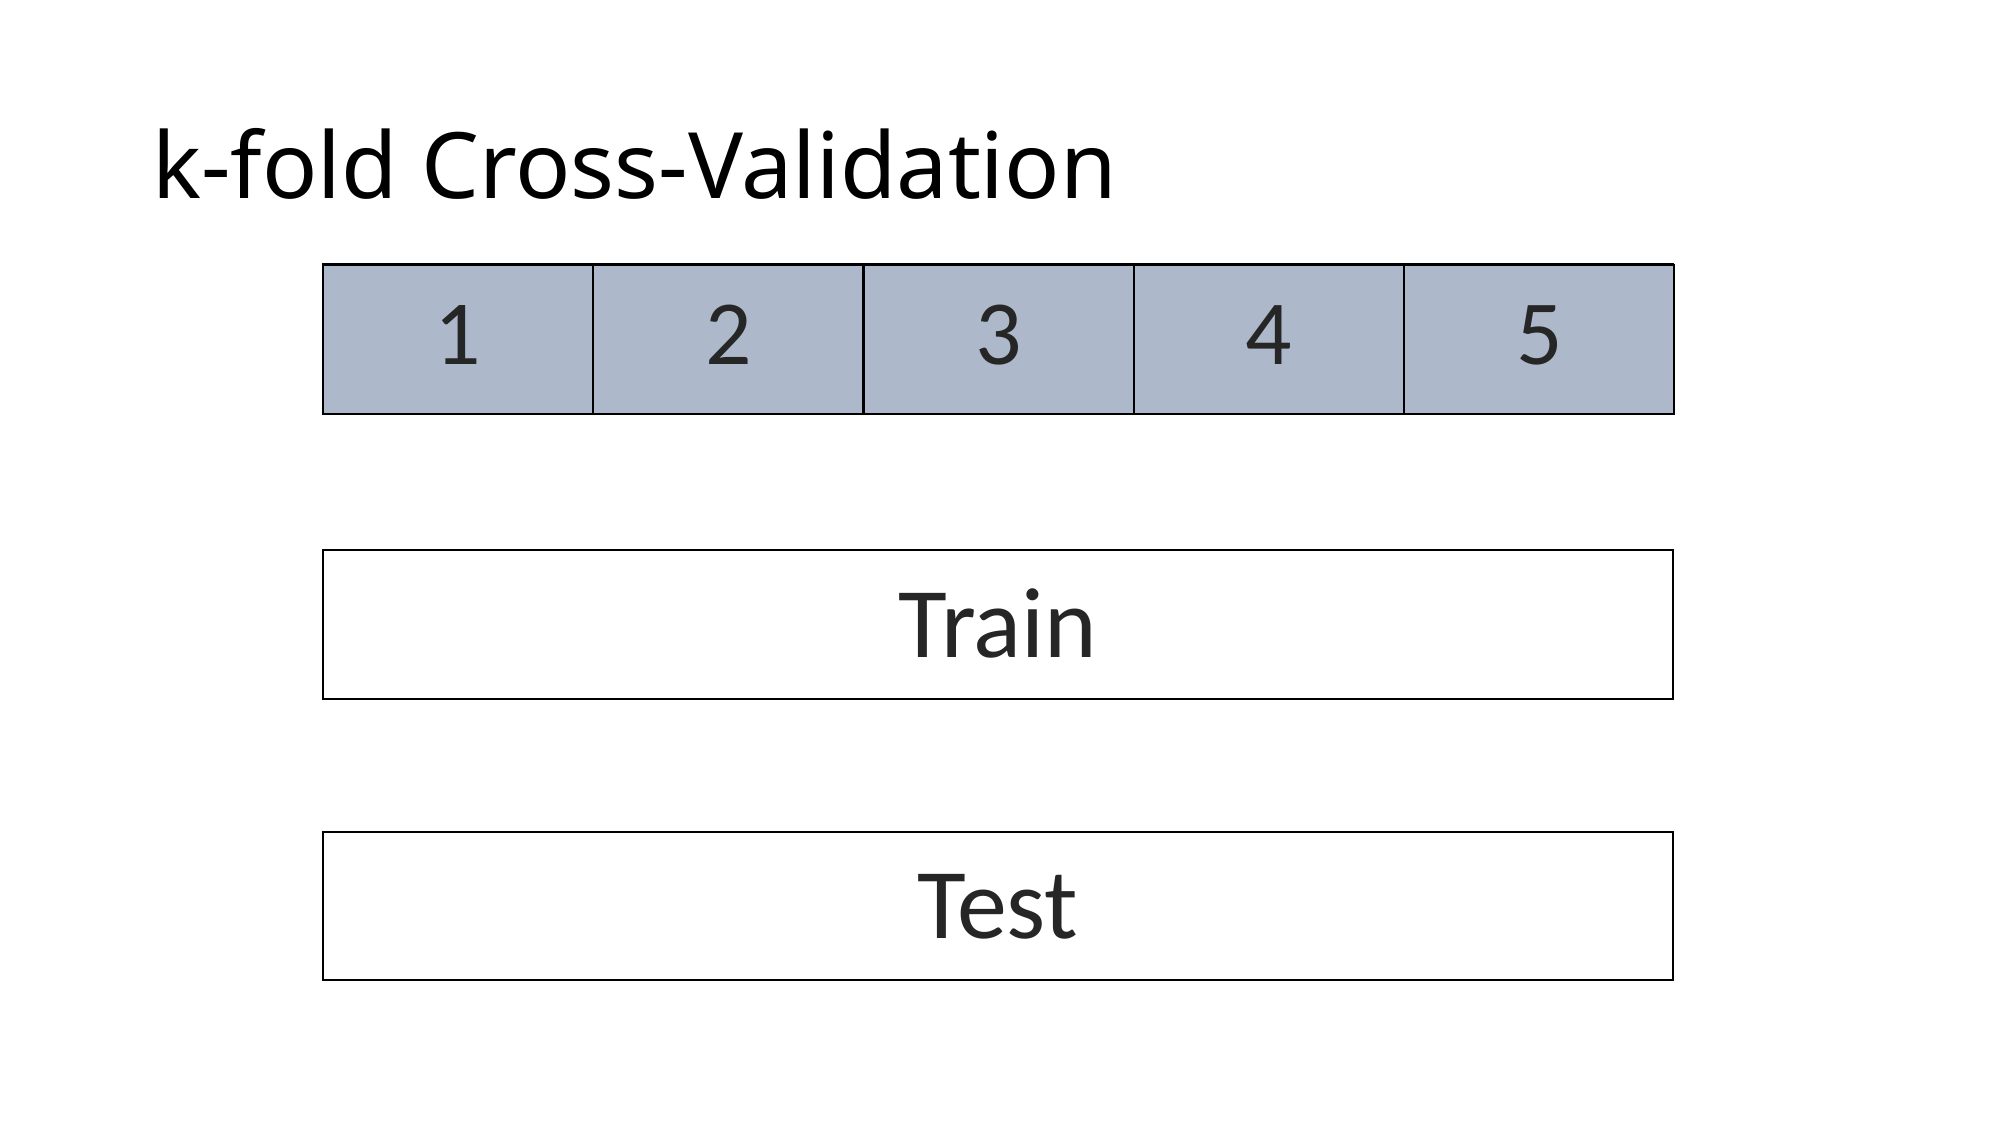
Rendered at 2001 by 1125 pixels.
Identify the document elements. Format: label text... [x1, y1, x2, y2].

text_box 3 [863, 264, 1133, 415]
text_box 5 [1403, 264, 1675, 415]
text_box 4 [1133, 264, 1403, 415]
text_box 2 [592, 264, 863, 415]
text_box 1 [322, 264, 592, 415]
text_box Train [322, 549, 1674, 700]
title k-fold Cross-Validation [137, 59, 1863, 278]
text_box Test [322, 831, 1674, 981]
